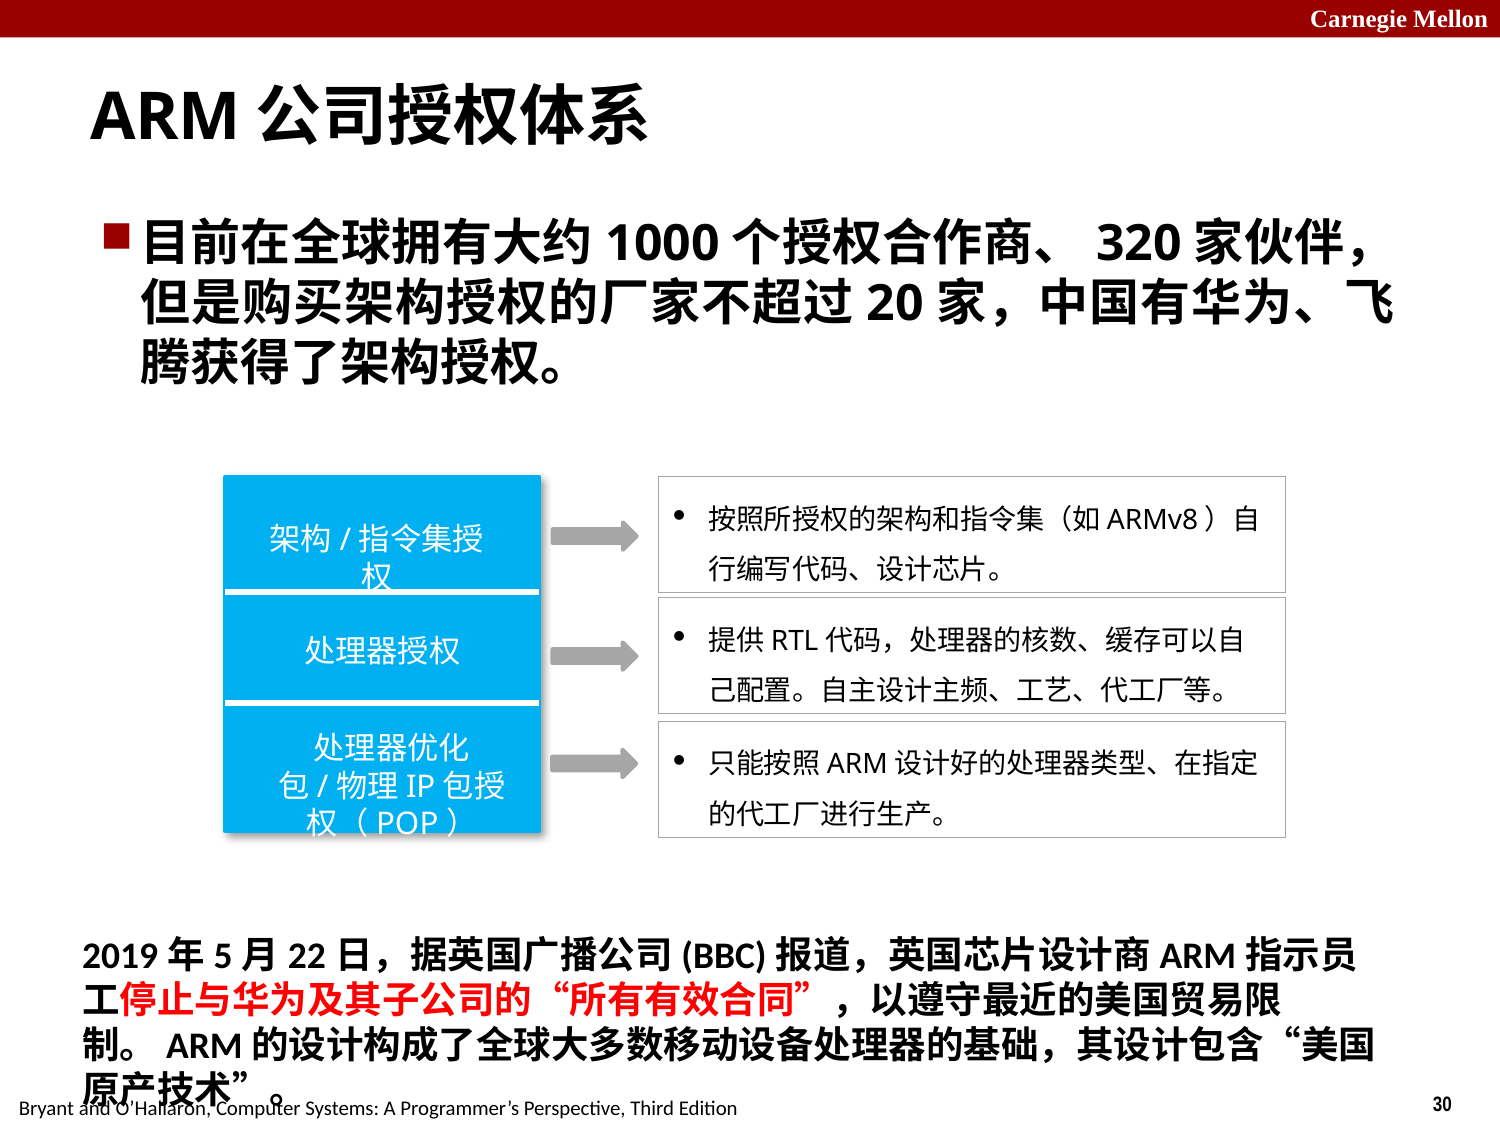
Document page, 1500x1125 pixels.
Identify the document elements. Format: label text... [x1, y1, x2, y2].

text_box [223, 475, 541, 833]
text_box [550, 747, 639, 780]
text_box 提供RTL代码，处理器的核数、缓存可以自己配置。自主设计主频、工艺、代工厂等。 [658, 597, 1286, 714]
text_box 架构/指令集授权 [239, 512, 514, 591]
title ARM公司授权体系 [89, 73, 1411, 154]
text_box 处理器授权 [245, 623, 519, 676]
text_box 2019年5月22日，据英国广播公司(BBC)报道，英国芯片设计商ARM指示员工停止与华为及其子公司的“所有有效合同”，以遵守最近的美国贸易限制。ARM的设计构成了全球大多数移动设备处理器的基础，其设计包含“美国原产技术”。 [67, 923, 1405, 1119]
text_box [550, 520, 639, 552]
text_box 只能按照ARM设计好的处理器类型、在指定的代工厂进行生产。 [658, 721, 1286, 838]
list 目前在全球拥有大约1000个授权合作商、320家伙伴，但是购买架构授权的厂家不超过20家，中国有华为、飞腾获得了架构授权。 [89, 202, 1411, 973]
text_box 处理器优化包/物理IP包授权（POP） [255, 721, 529, 849]
text_box [550, 640, 639, 672]
text_box 按照所授权的架构和指令集（如ARMv8）自行编写代码、设计芯片。 [658, 476, 1286, 593]
